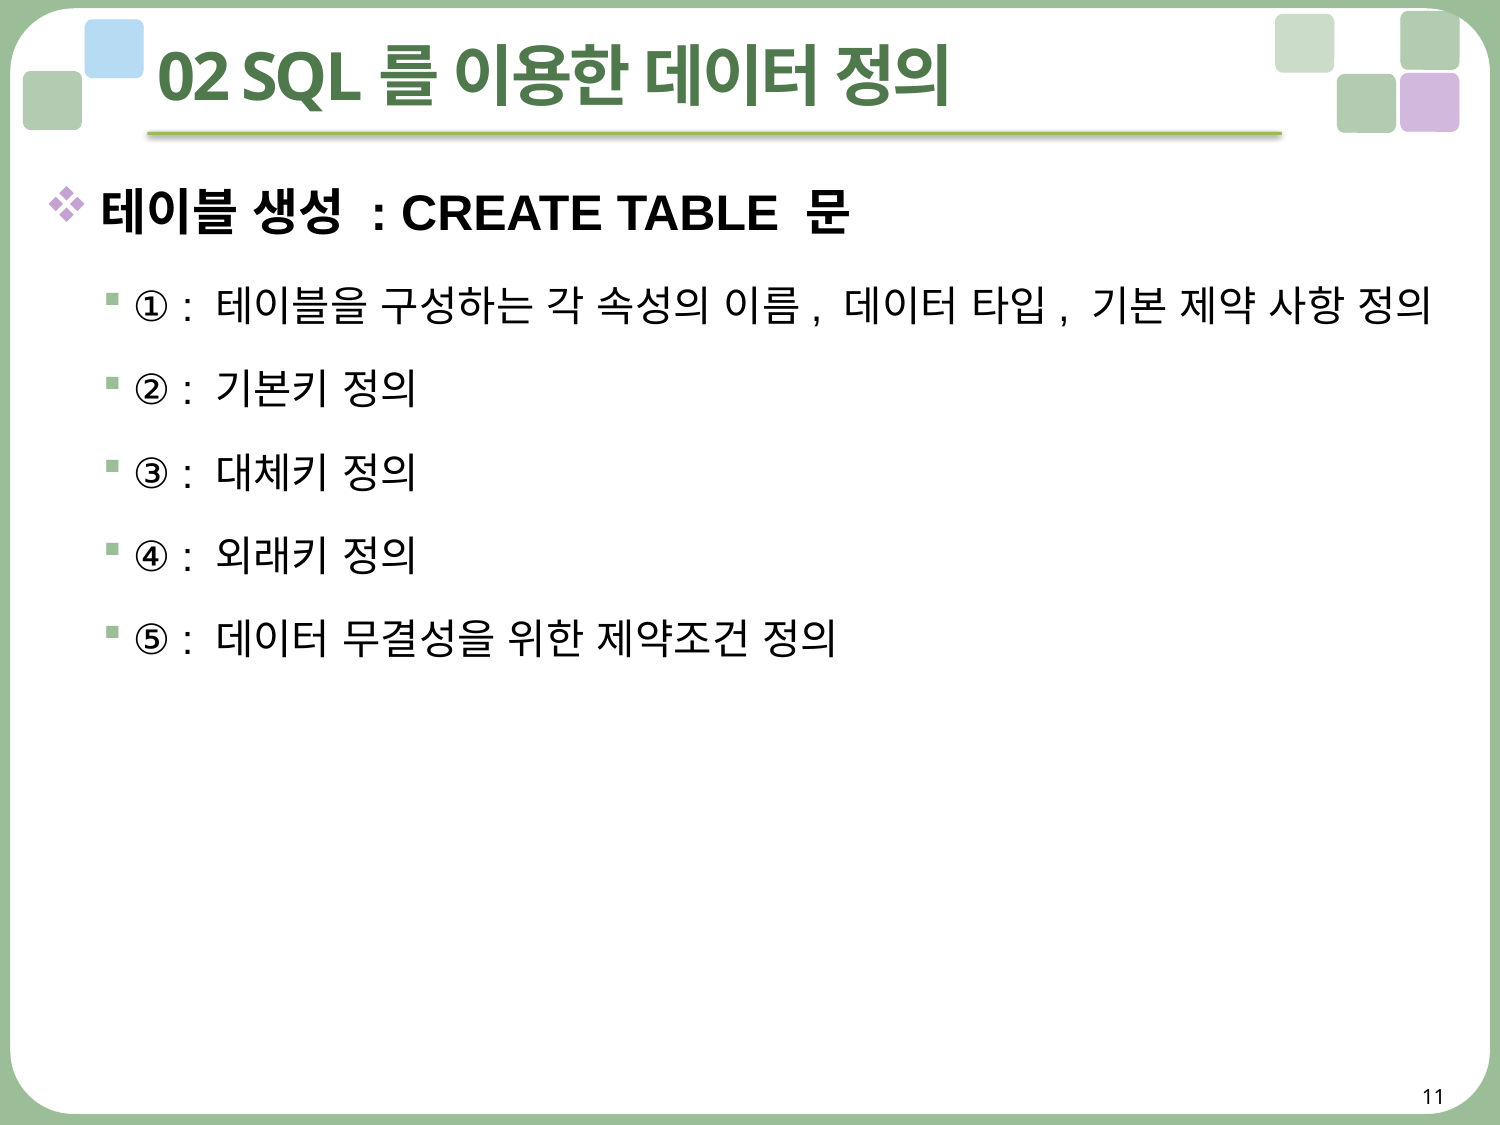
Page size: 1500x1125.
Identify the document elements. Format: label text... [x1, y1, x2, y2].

picture [0, 0, 1500, 1125]
title 02 SQL를 이용한 데이터 정의 [142, 25, 1459, 123]
list 테이블 생성 : CREATE TABLE 문 ① : 테이블을 구성하는 각 속성의 이름, 데이터 타입, 기본 제약 사항 정의 ② : 기본키 정의 ③ : 대체키 정의 ④ : 외래키 정의 ⑤ : 데이터 무결성을 위한 제약조건 정의 [29, 172, 1459, 1083]
